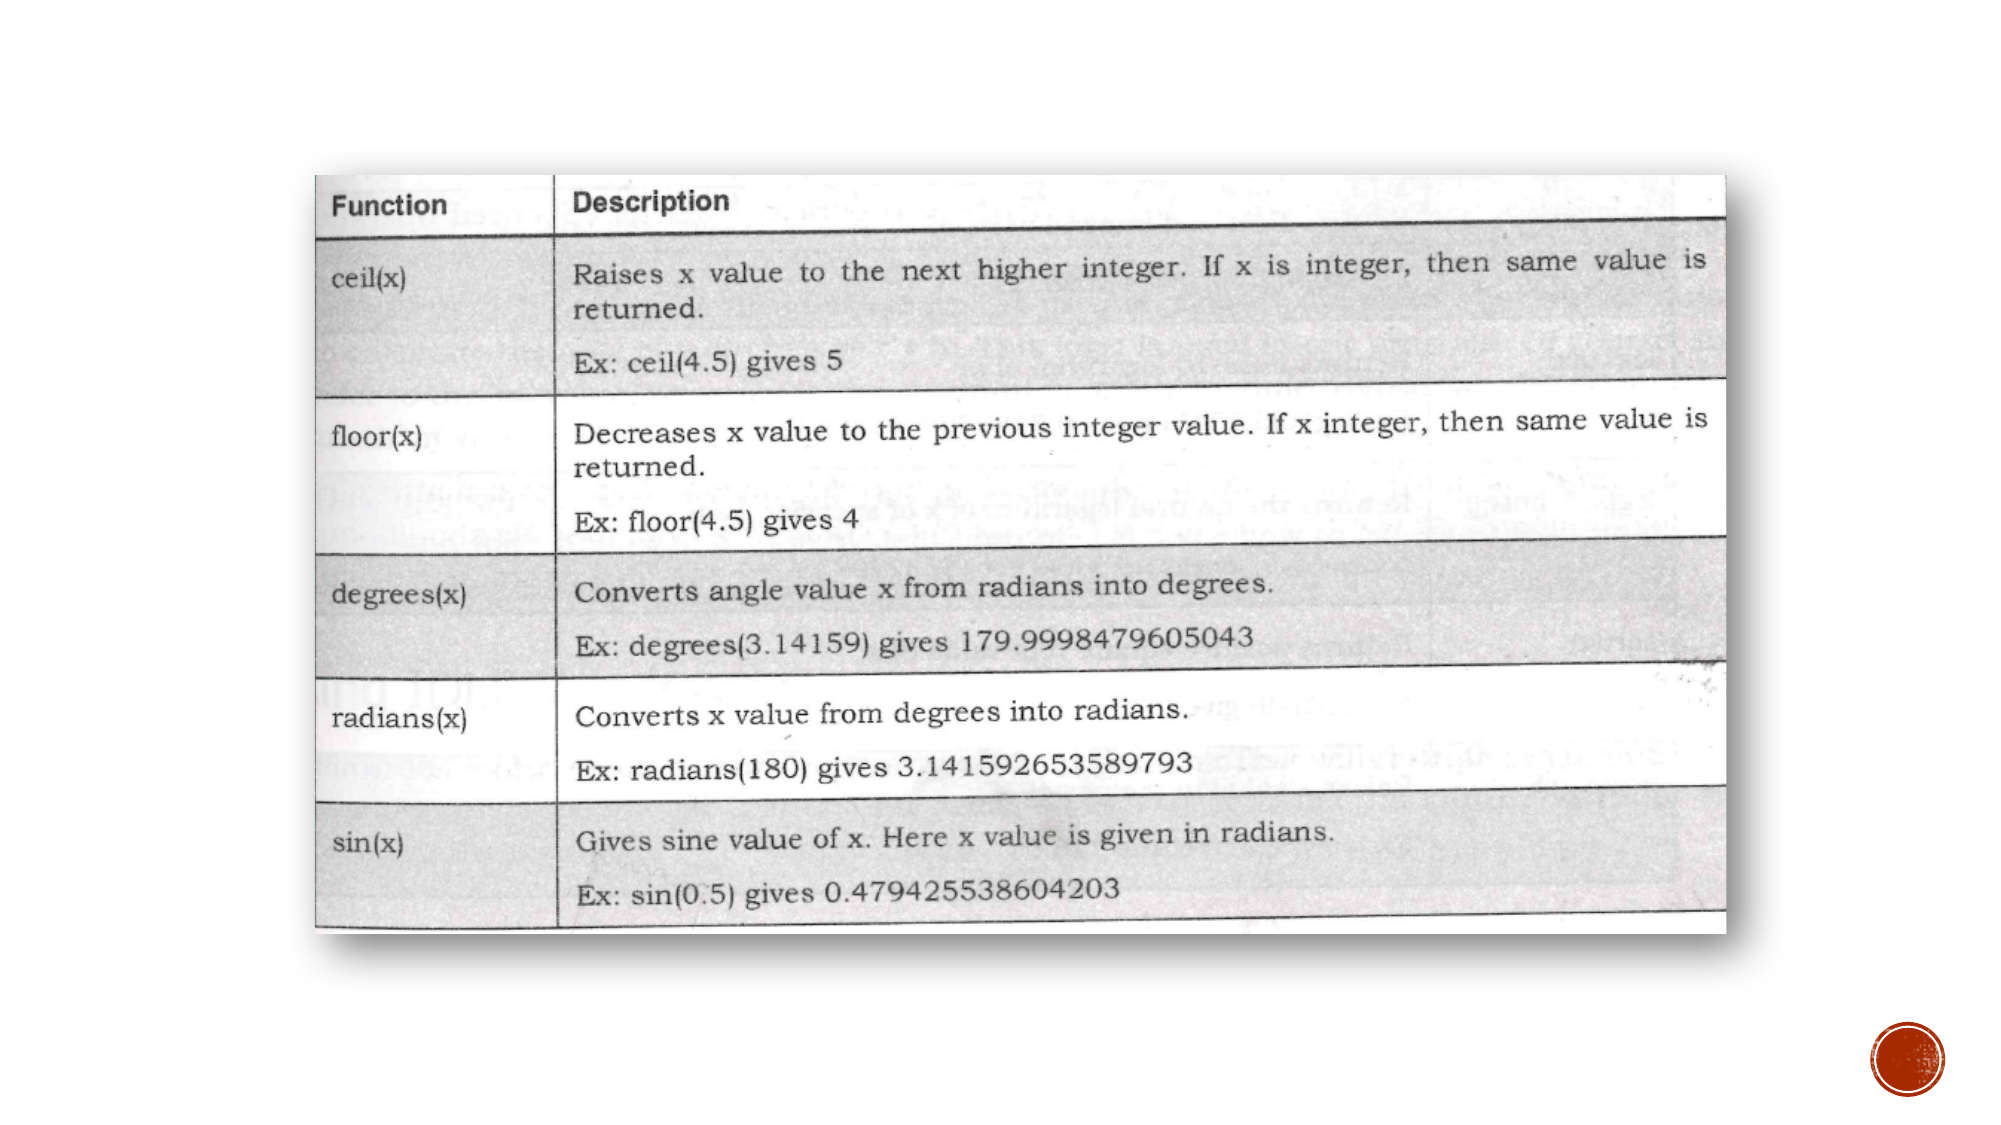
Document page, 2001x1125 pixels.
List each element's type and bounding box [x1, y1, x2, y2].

list [319, 179, 1723, 931]
